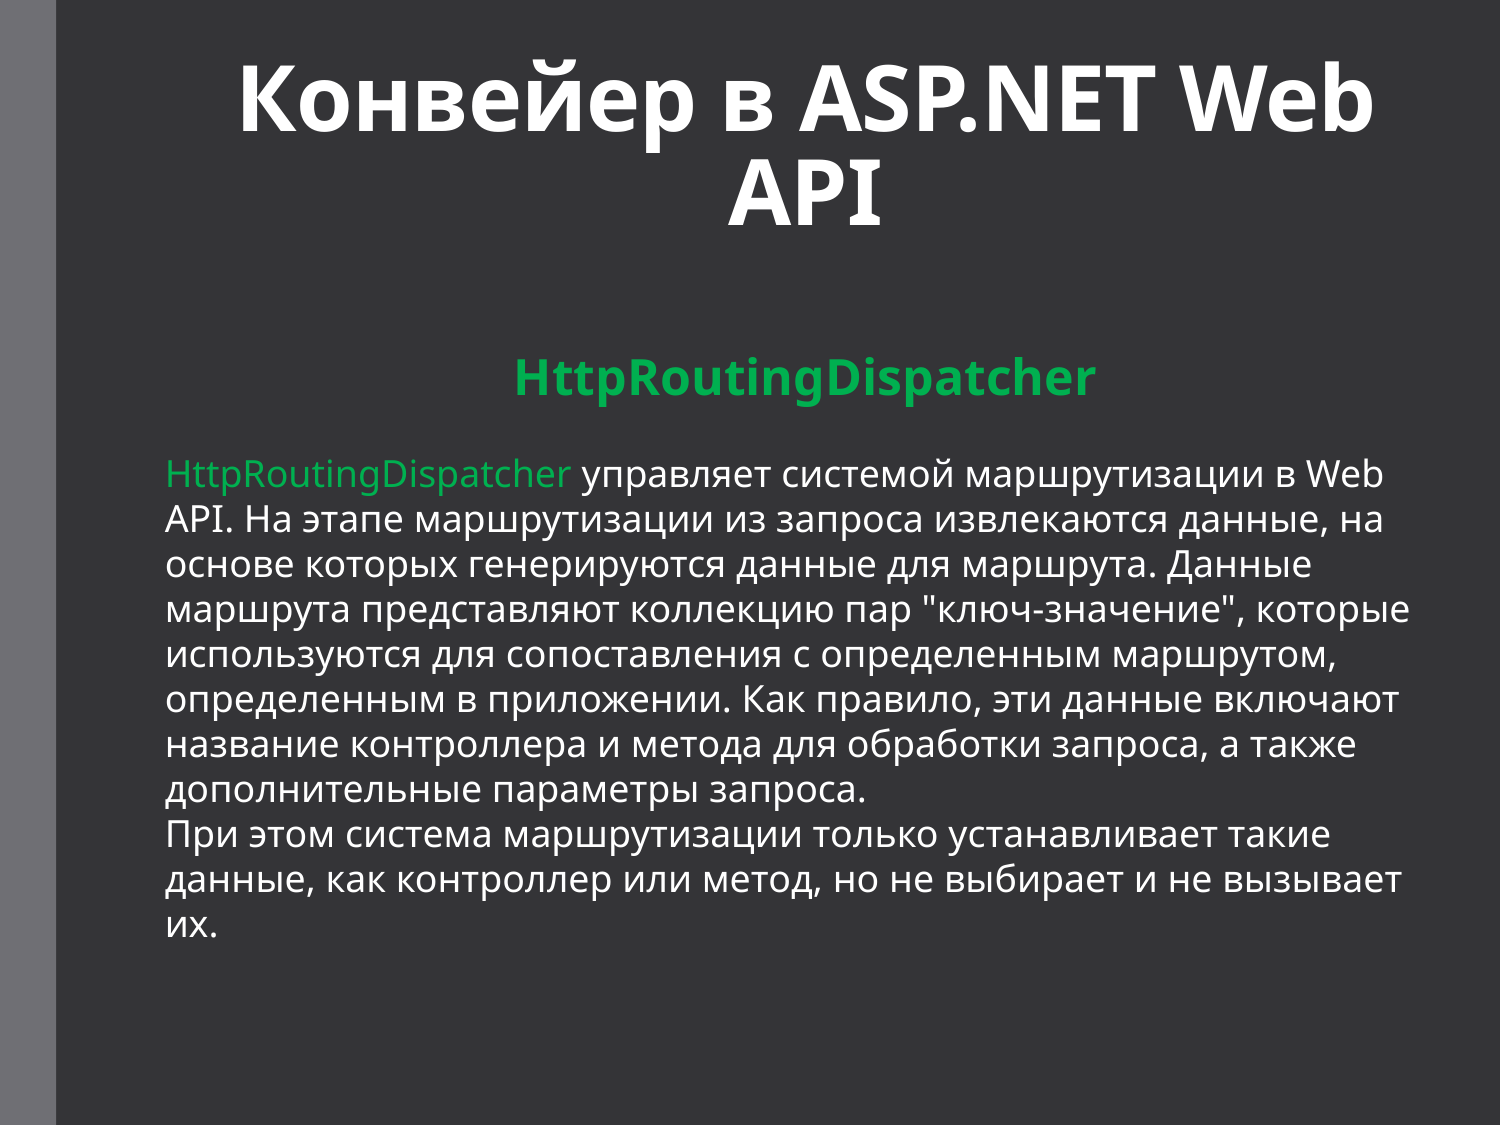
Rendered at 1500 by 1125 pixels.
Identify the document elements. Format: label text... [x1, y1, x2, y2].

text_box HttpRoutingDispatcher HttpRoutingDispatcher управляет системой маршрутизации в Web API. На этапе маршрутизации из запроса извлекаются данные, на основе которых генерируются данные для маршрута. Данные маршрута представляют коллекцию пар "ключ-значение", которые используются для сопоставления с определенным маршрутом, определенным в приложении. Как правило, эти данные включают название контроллера и метода для обработки запроса, а также дополнительные параметры запроса. При этом система маршрутизации только устанавливает такие данные, как контроллер или метод, но не выбирает и не вызывает их. [150, 338, 1462, 1043]
title Конвейер в ASP.NET Web API [194, 49, 1417, 297]
